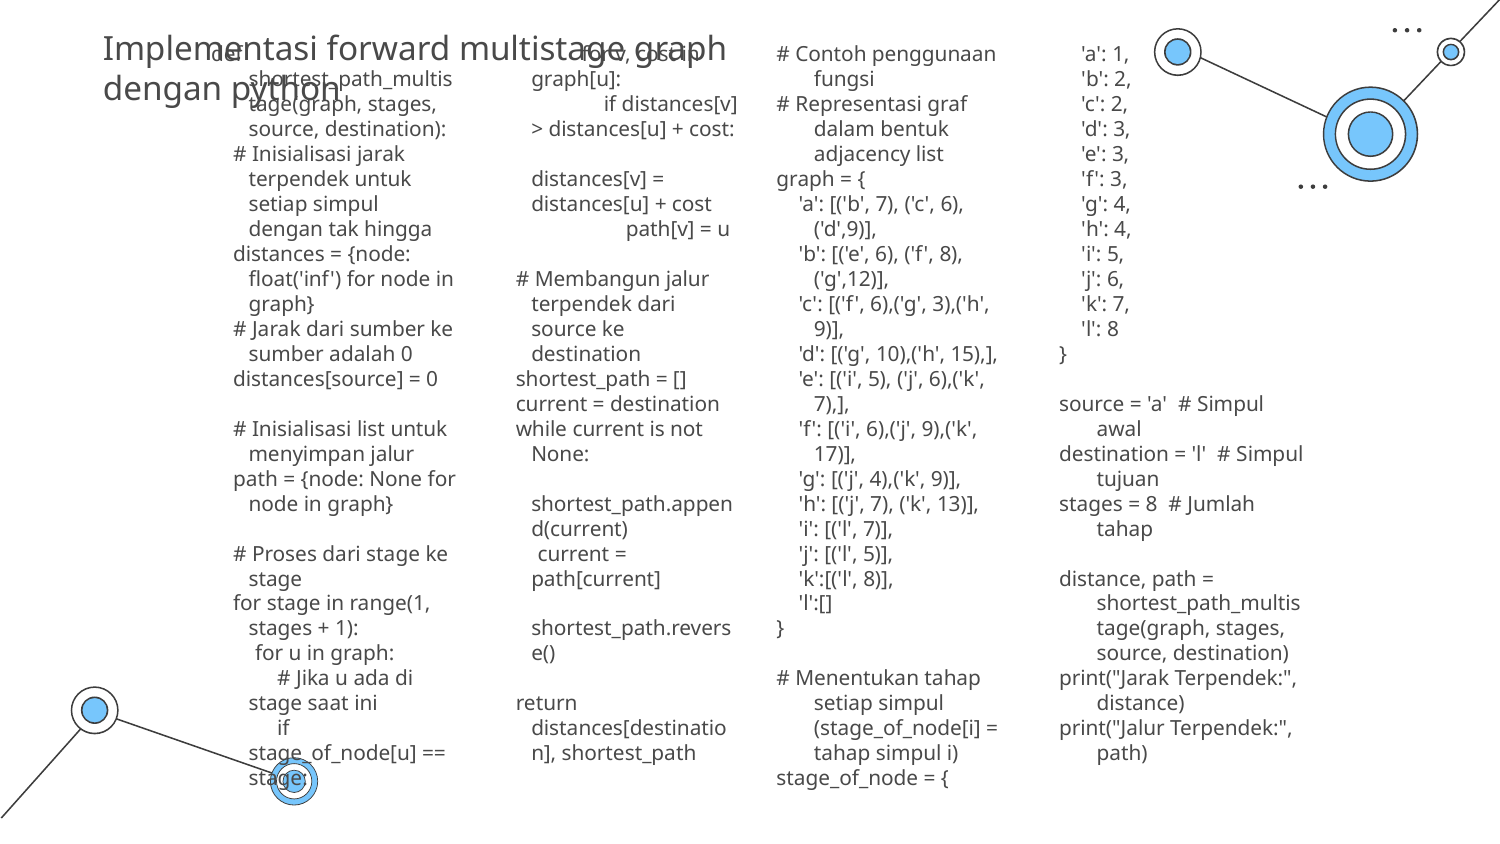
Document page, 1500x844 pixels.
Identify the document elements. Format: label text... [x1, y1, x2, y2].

list def shortest_path_multistage(graph, stages, source, destination): # Inisialisasi jarak terpendek untuk setiap simpul dengan tak hingga distances = {node: float('inf') for node in graph} # Jarak dari sumber ke sumber adalah 0 distances[source] = 0 # Inisialisasi list untuk menyimpan jalur path = {node: None for node in graph} # Proses dari stage ke stage for stage in range(1, stages + 1): for u in graph: # Jika u ada di stage saat ini if stage_of_node[u] == stage: for v, cost in graph[u]: if distances[v] > distances[u] + cost: distances[v] = distances[u] + cost path[v] = u # Membangun jalur terpendek dari source ke destination shortest_path = [] current = destination while current is not None: shortest_path.append(current) current = path[current] shortest_path.reverse() return distances[destination], shortest_path # Contoh penggunaan fungsi # Representasi graf dalam bentuk adjacency list graph = { 'a': [('b', 7), ('c', 6),('d',9)], 'b': [('e', 6), ('f', 8),('g',12)], 'c': [('f', 6),('g', 3),('h', 9)], 'd': [('g', 10),('h', 15),], 'e': [('i', 5), ('j', 6),('k', 7),], 'f': [('i', 6),('j', 9),('k', 17)], 'g': [('j', 4),('k', 9)], 'h': [('j', 7), ('k', 13)], 'i': [('l', 7)], 'j': [('l', 5)], 'k':[('l', 8)], 'l':[] } # Menentukan tahap setiap simpul (stage_of_node[i] = tahap simpul i) stage_of_node = { 'a': 1, 'b': 2, 'c': 2, 'd': 3, 'e': 3, 'f': 3, 'g': 4, 'h': 4, 'i': 5, 'j': 6, 'k': 7, 'l': 8 } source = 'a' # Simpul awal destination = 'l' # Simpul tujuan stages = 8 # Jumlah tahap distance, path = shortest_path_multistage(graph, stages, source, destination) print("Jarak Terpendek:", distance) print("Jalur Terpendek:", path) [158, 101, 1320, 730]
title Implementasi forward multistage graph dengan python [87, 19, 842, 115]
